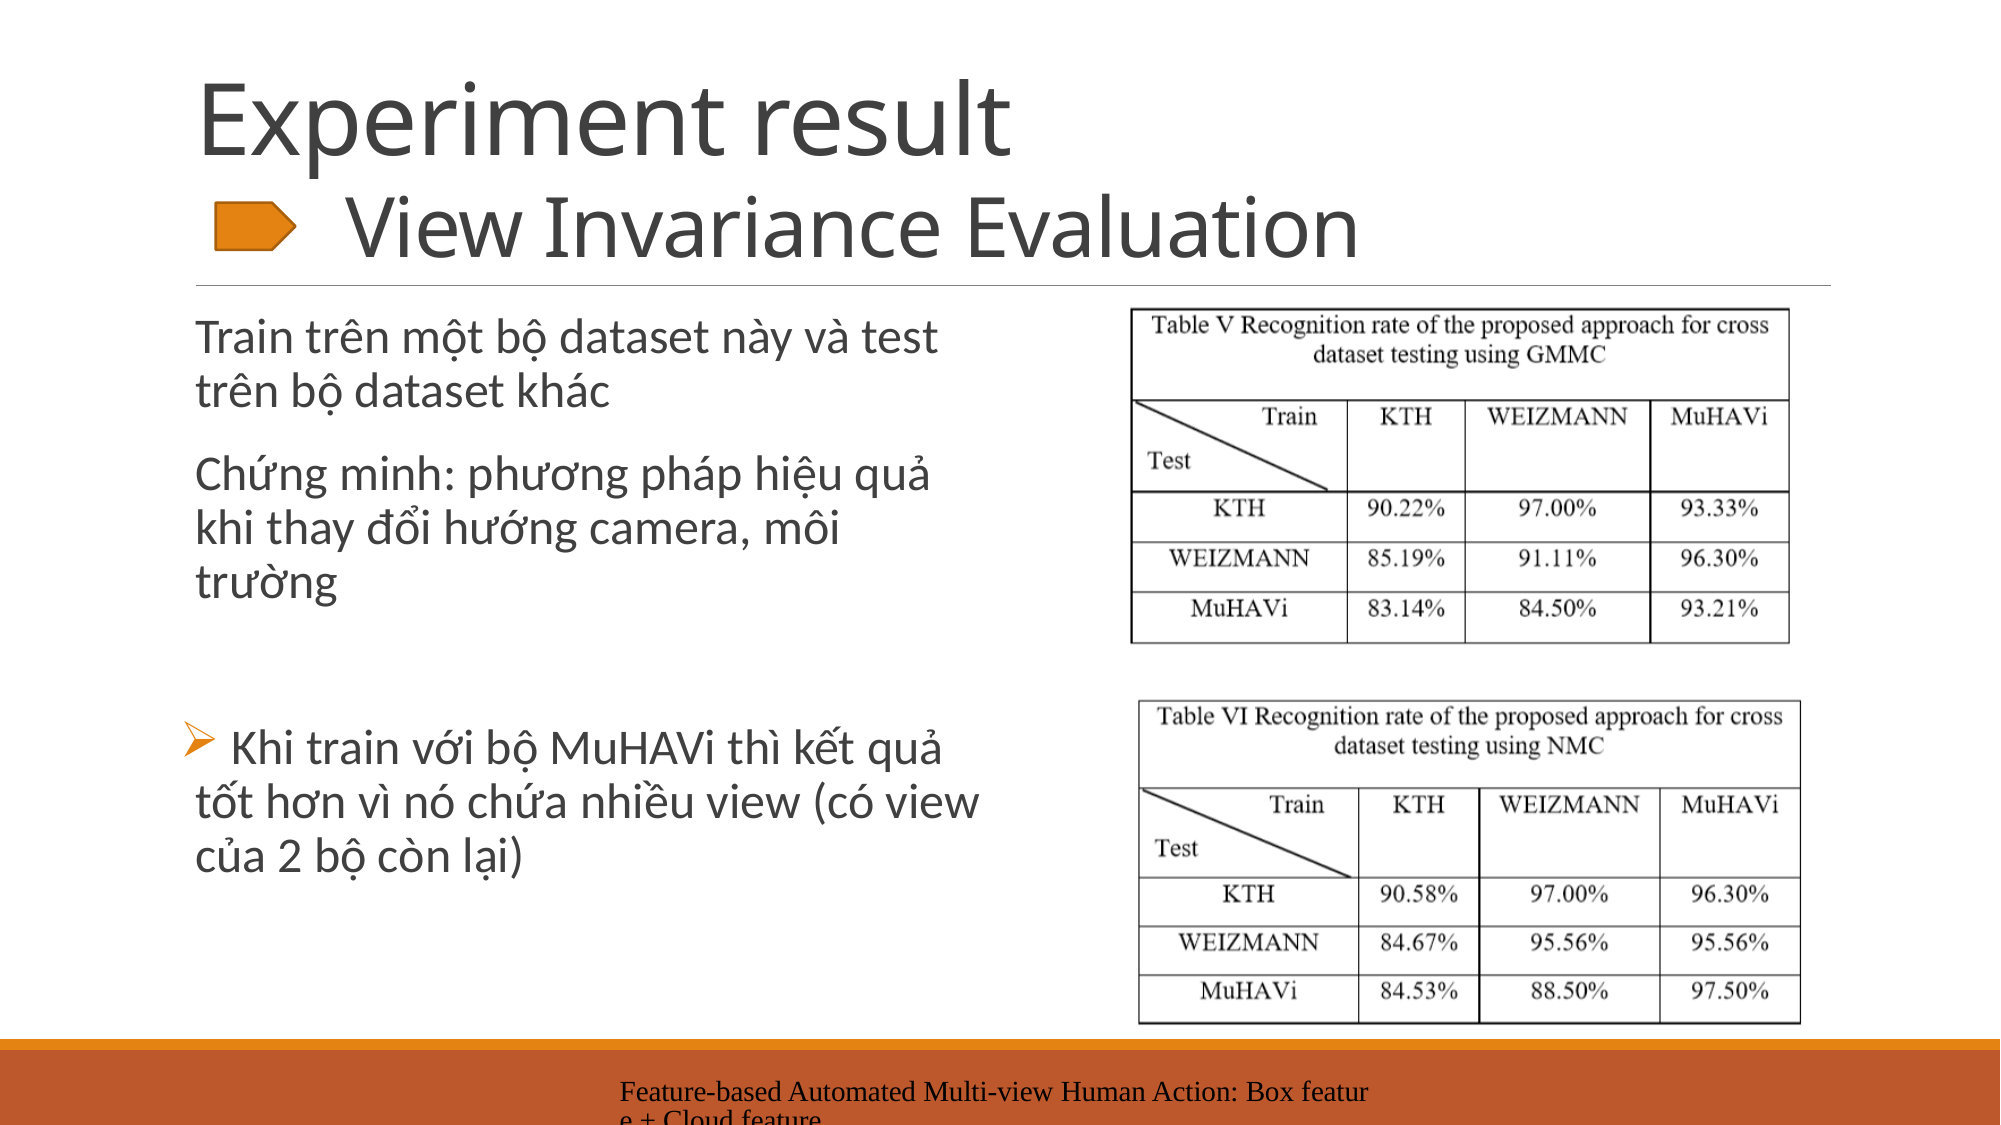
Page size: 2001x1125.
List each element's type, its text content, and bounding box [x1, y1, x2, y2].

text_box [214, 201, 297, 252]
title Experiment result View Invariance Evaluation [180, 47, 1830, 285]
list Train trên một bộ dataset này và test trên bộ dataset khác Chứng minh: phương pháp hiệu quả khi thay đổi hướng camera, môi trường Khi train với bộ MuHAVi thì kết quả tốt hơn vì nó chứa nhiều view (có view của 2 bộ còn lại) [180, 302, 987, 963]
picture [1125, 302, 1810, 1034]
footer Feature-based Automated Multi-view Human Action: Box feature + Cloud feature [604, 1059, 1396, 1120]
